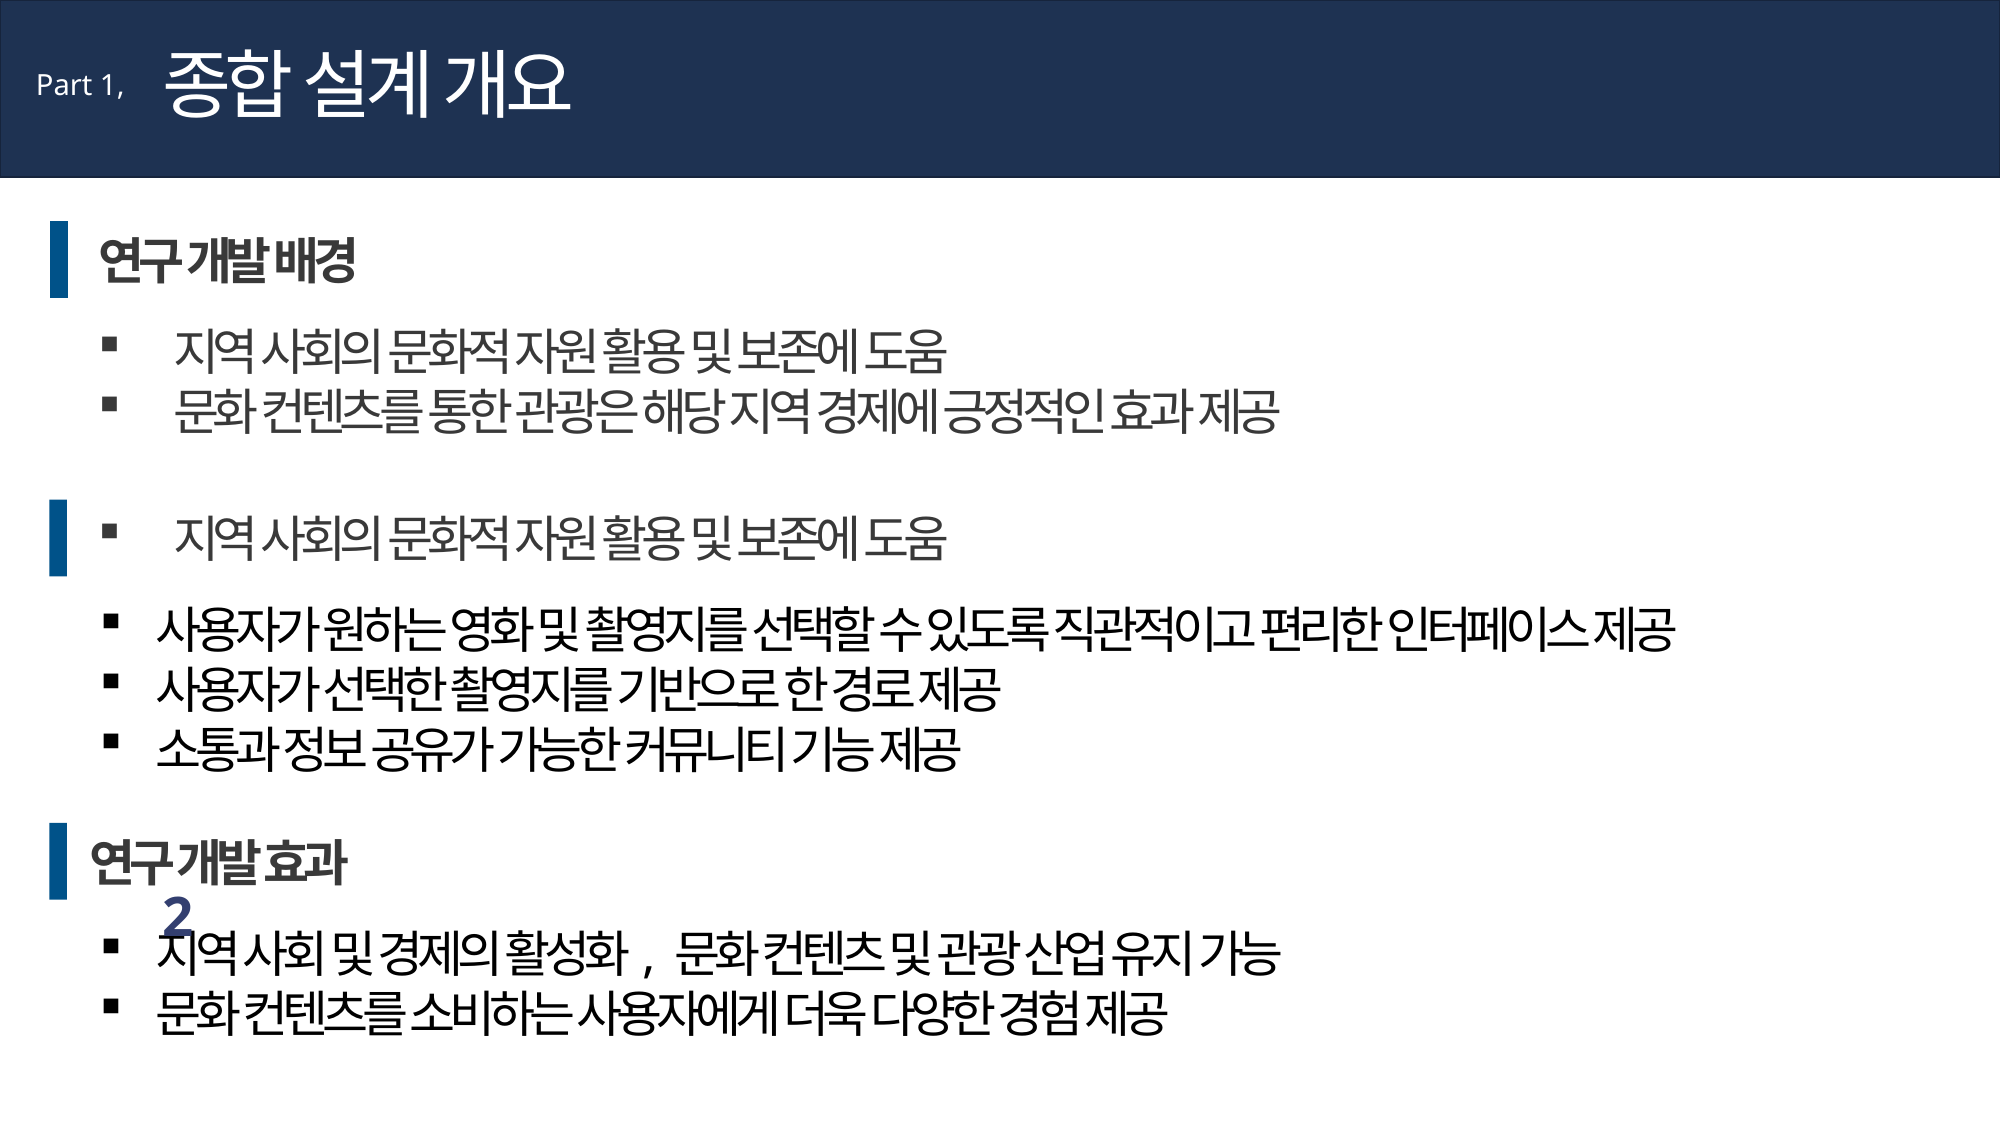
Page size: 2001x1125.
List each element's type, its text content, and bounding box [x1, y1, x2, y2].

text_box [0, 0, 2000, 178]
text_box [48, 499, 68, 577]
text_box [48, 822, 68, 901]
text_box 지역 사회 및 경제의 활성화, 문화 컨텐츠 및 관광 산업 유지 가능 문화 컨텐츠를 소비하는 사용자에게 더욱 다양한 경험 제공 [84, 915, 1896, 1051]
text_box [49, 220, 69, 299]
text_box 연구 개발 효과 [74, 823, 1907, 899]
text_box 연구 개발 배경 [84, 221, 1917, 297]
text_box 지역 사회의 문화적 자원 활용 및 보존에 도움 문화 컨텐츠를 통한 관광은 해당 지역 경제에 긍정적인 효과 제공 [83, 312, 1796, 448]
text_box 2 [154, 871, 201, 940]
text_box 종합 설계 개요 [147, 29, 904, 221]
text_box Part 1, [21, 58, 148, 109]
text_box 지역 사회의 문화적 자원 활용 및 보존에 도움 [83, 500, 1916, 575]
text_box 사용자가 원하는 영화 및 촬영지를 선택할 수 있도록 직관적이고 편리한 인터페이스 제공 사용자가 선택한 촬영지를 기반으로 한 경로 제공 소통과 정보 공유가 가능한 커뮤니티 기능 제공 [84, 590, 1896, 786]
